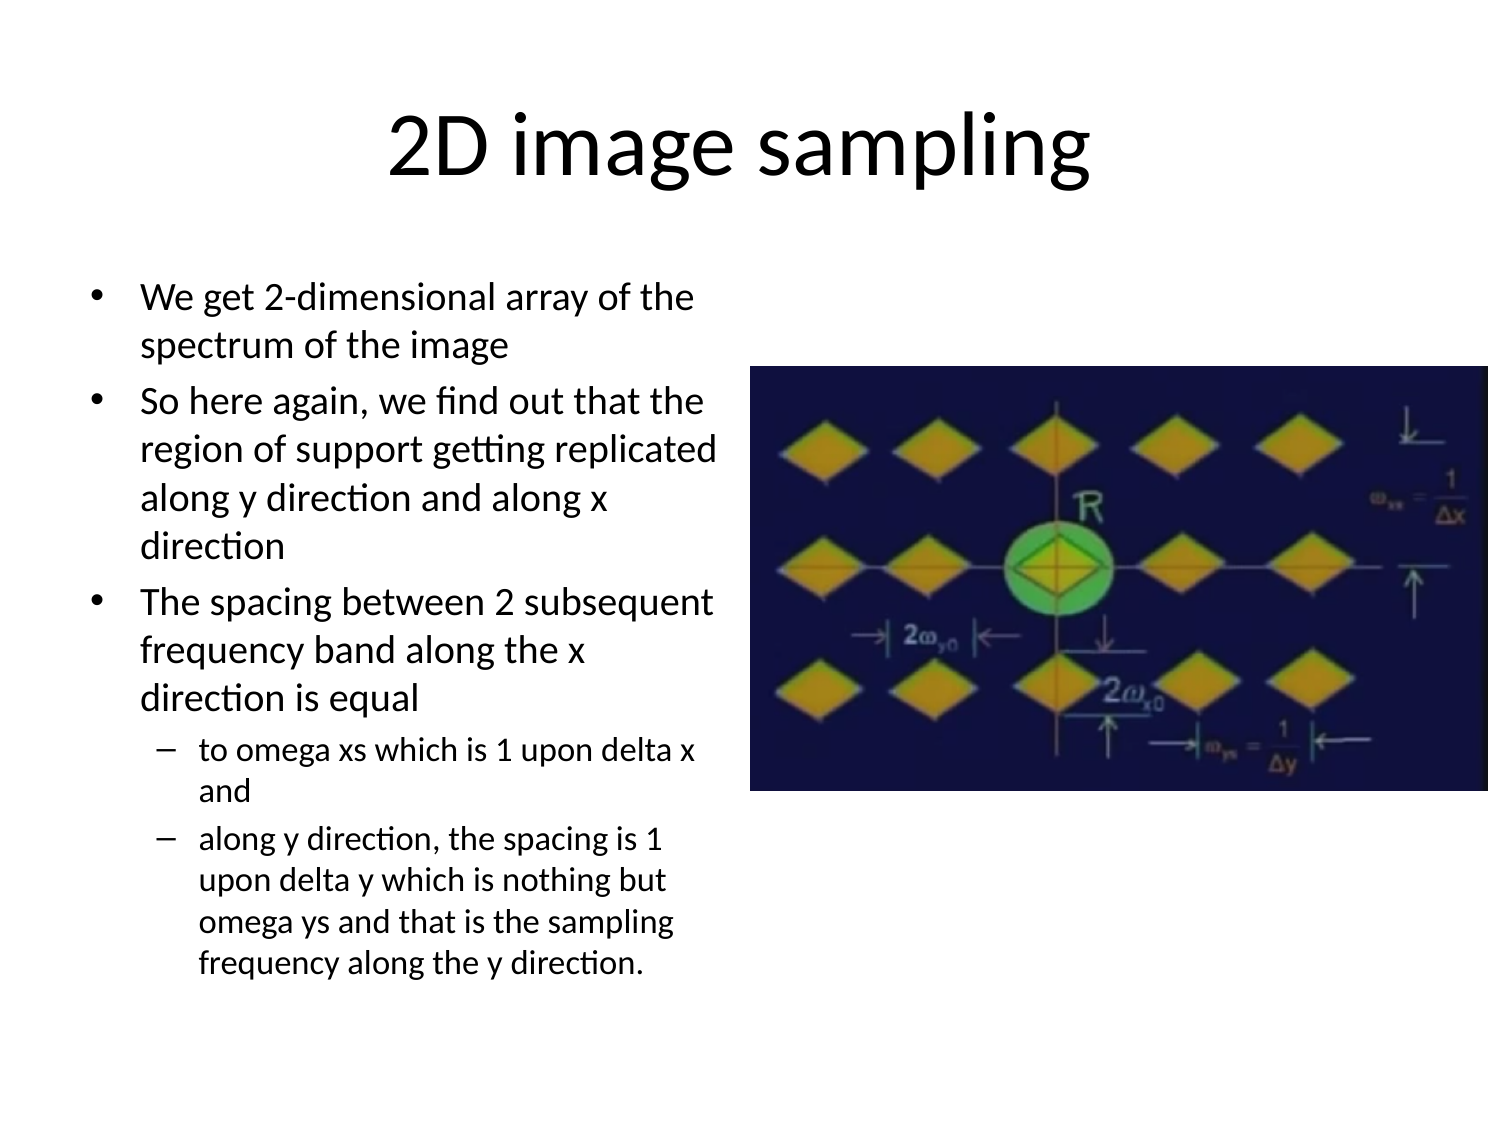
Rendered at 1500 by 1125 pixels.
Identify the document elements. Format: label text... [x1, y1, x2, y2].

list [749, 152, 1488, 1006]
title 2D image sampling [75, 45, 1425, 233]
list We get 2-dimensional array of the spectrum of the image So here again, we find out that the region of support getting replicated along y direction and along x direction The spacing between 2 subsequent frequency band along the x direction is equal to omega xs which is 1 upon delta x and along y direction, the spacing is 1 upon delta y which is nothing but omega ys and that is the sampling frequency along the y direction. [75, 262, 738, 1005]
